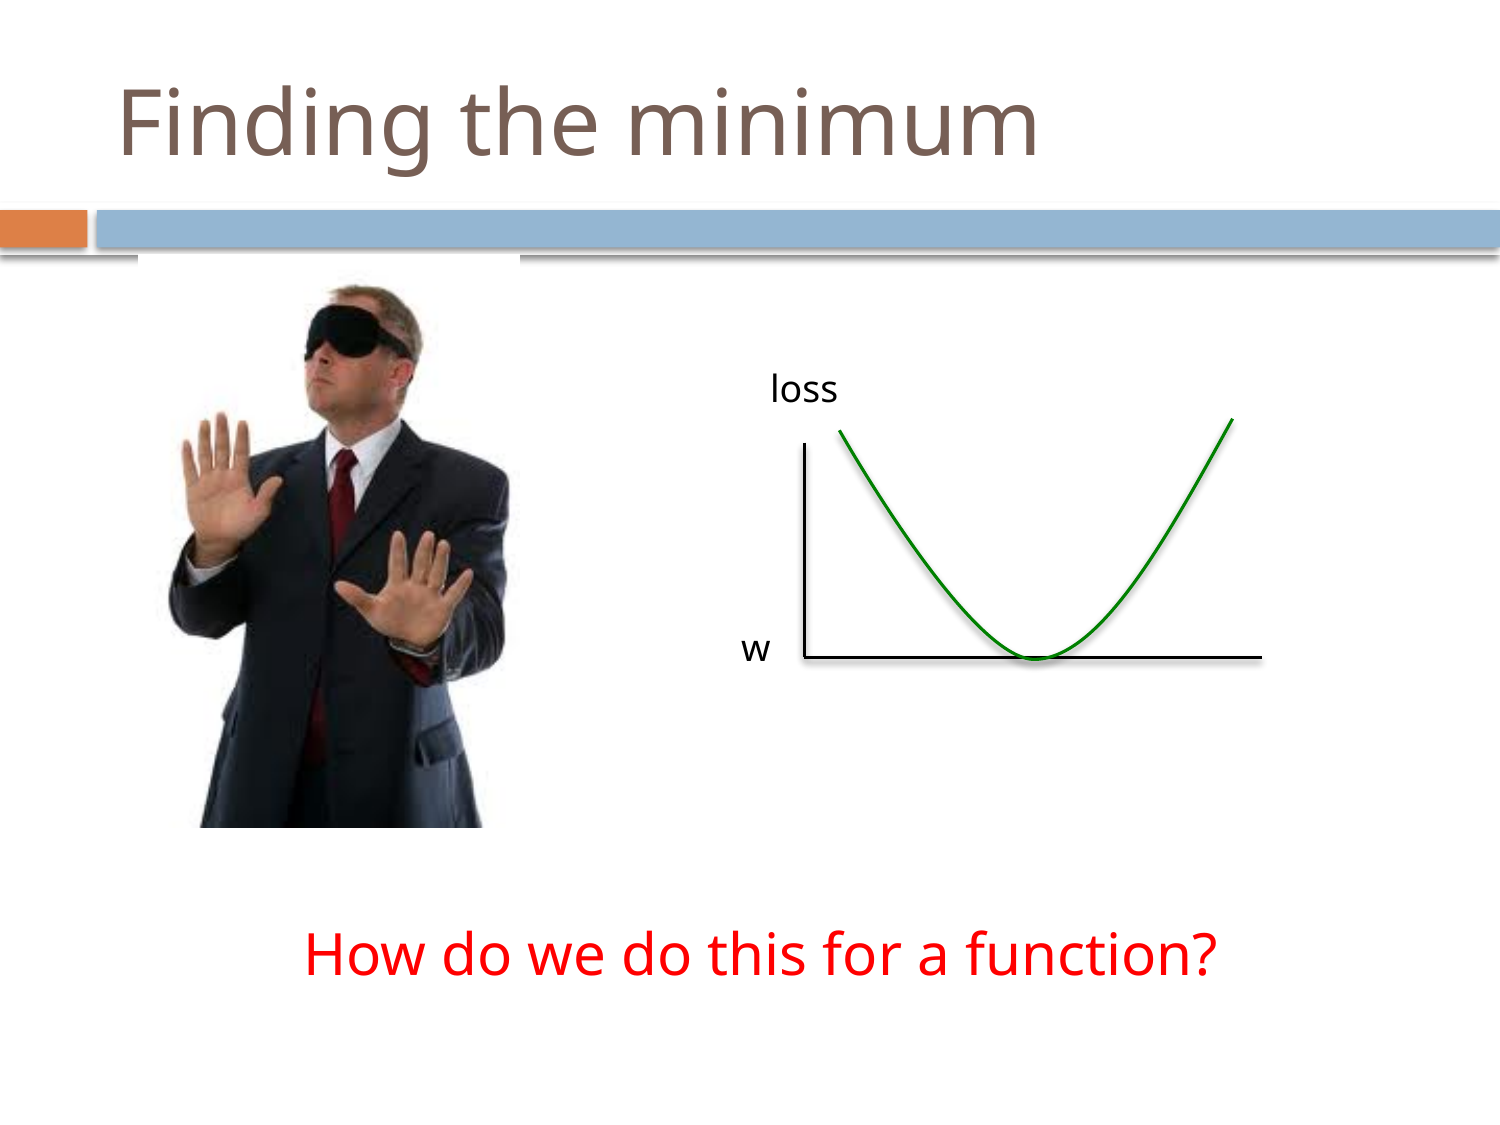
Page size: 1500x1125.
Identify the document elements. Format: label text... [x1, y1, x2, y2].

text_box [837, 417, 1234, 657]
title Finding the minimum [100, 37, 1438, 200]
picture [137, 253, 520, 828]
text_box w [726, 616, 786, 677]
text_box How do we do this for a function? [288, 909, 1233, 995]
text_box loss [755, 358, 854, 418]
